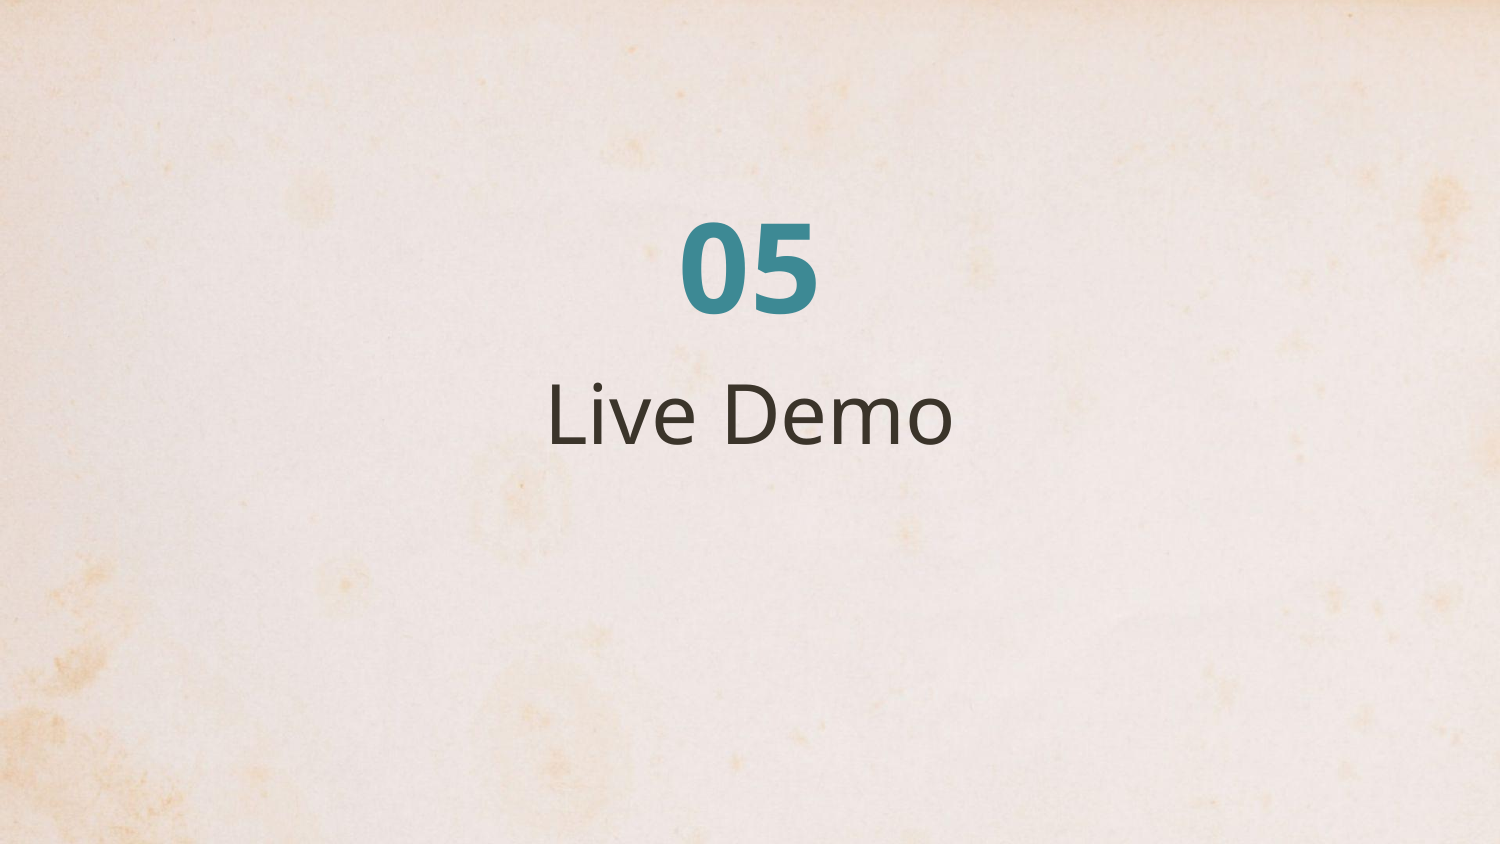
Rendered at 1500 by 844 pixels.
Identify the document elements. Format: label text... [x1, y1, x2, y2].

picture [0, 0, 1500, 844]
text_box 05 [503, 173, 996, 346]
text_box Live Demo [351, 346, 1148, 477]
